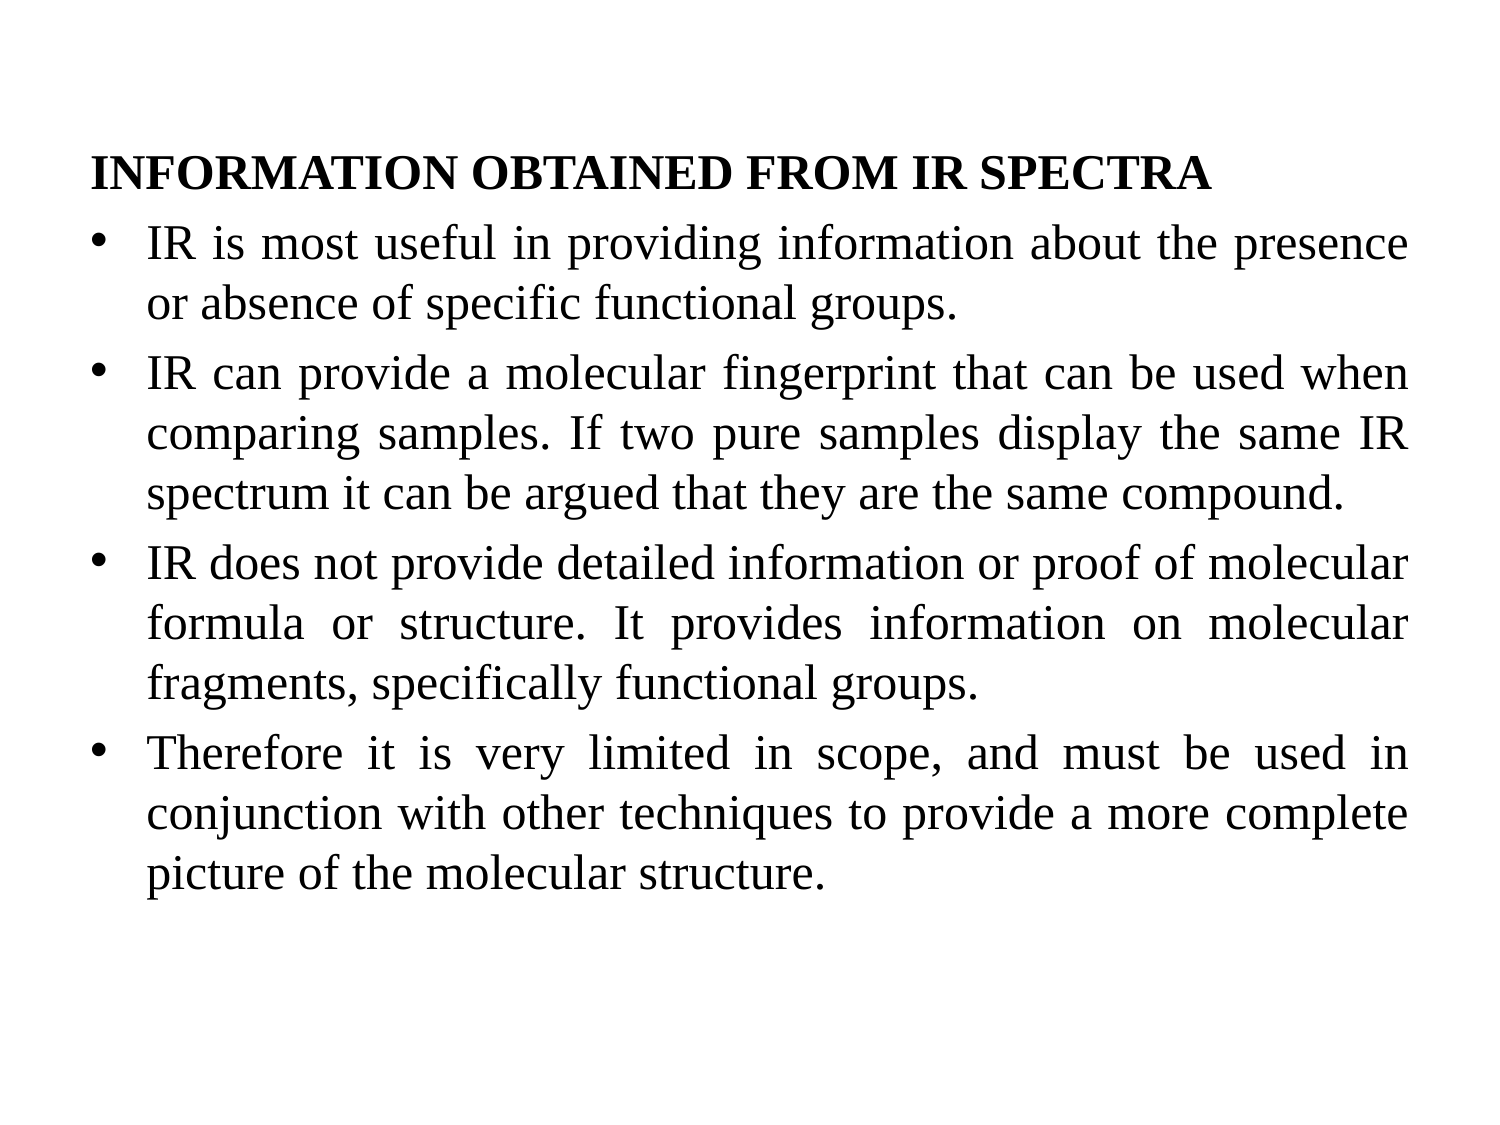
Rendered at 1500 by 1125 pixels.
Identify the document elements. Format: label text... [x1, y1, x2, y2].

list INFORMATION OBTAINED FROM IR SPECTRA IR is most useful in providing information about the presence or absence of specific functional groups. IR can provide a molecular fingerprint that can be used when comparing samples. If two pure samples display the same IR spectrum it can be argued that they are the same compound. IR does not provide detailed information or proof of molecular formula or structure. It provides information on molecular fragments, specifically functional groups. Therefore it is very limited in scope, and must be used in conjunction with other techniques to provide a more complete picture of the molecular structure. [75, 131, 1425, 1059]
